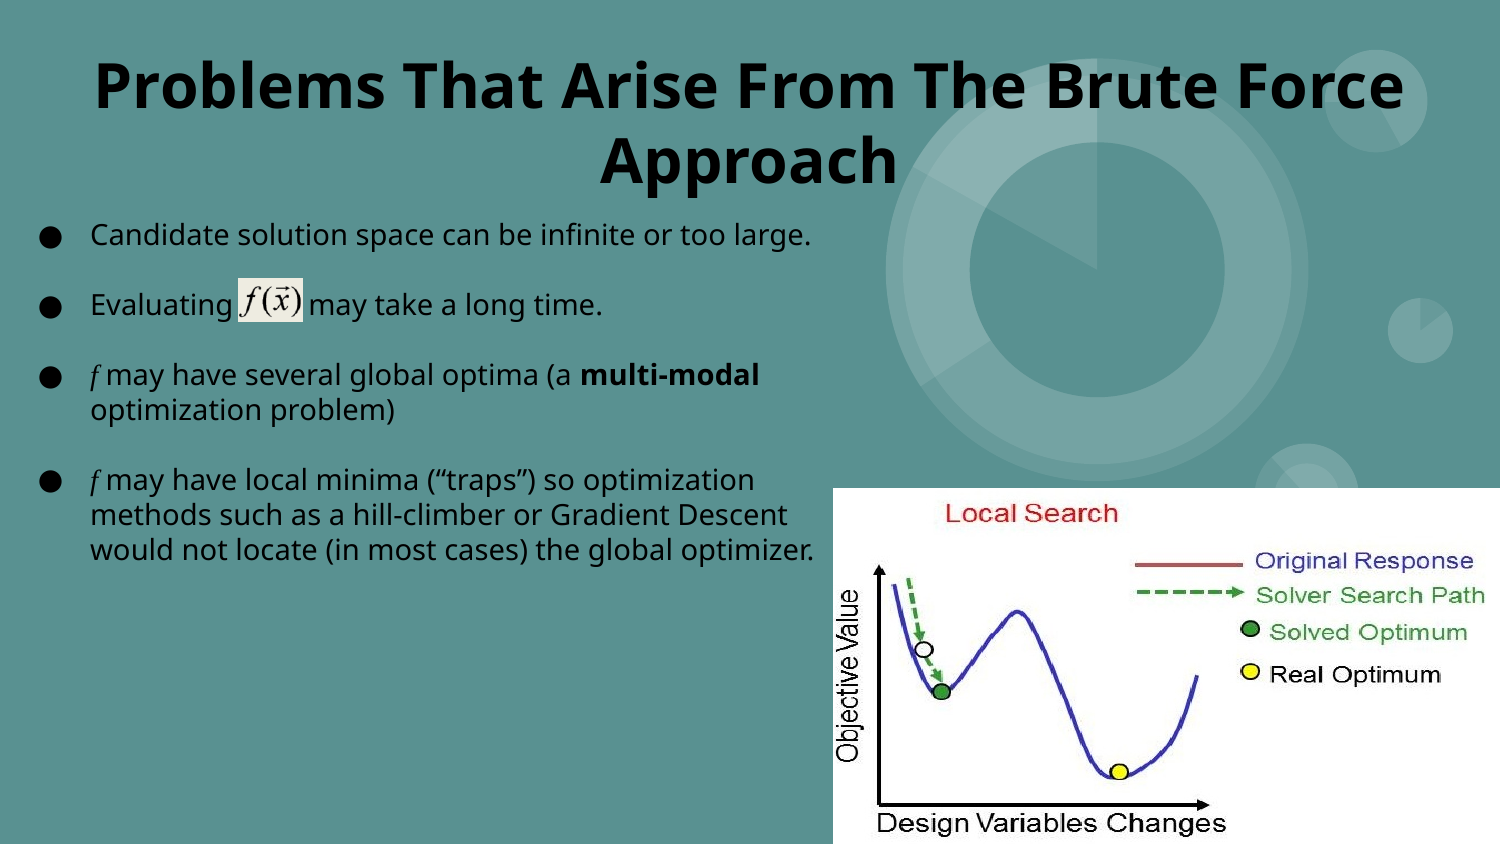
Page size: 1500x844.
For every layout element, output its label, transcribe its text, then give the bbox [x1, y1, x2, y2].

text_box Candidate solution space can be infinite or too large. Evaluating may take a long time. f may have several global optima (a multi-modal optimization problem) f may have local minima (“traps”) so optimization methods such as a hill-climber or Gradient Descent would not locate (in most cases) the global optimizer. [0, 201, 833, 643]
picture [832, 487, 1500, 844]
title Problems That Arise From The Brute Force Approach [51, 33, 1449, 209]
picture [238, 277, 303, 322]
